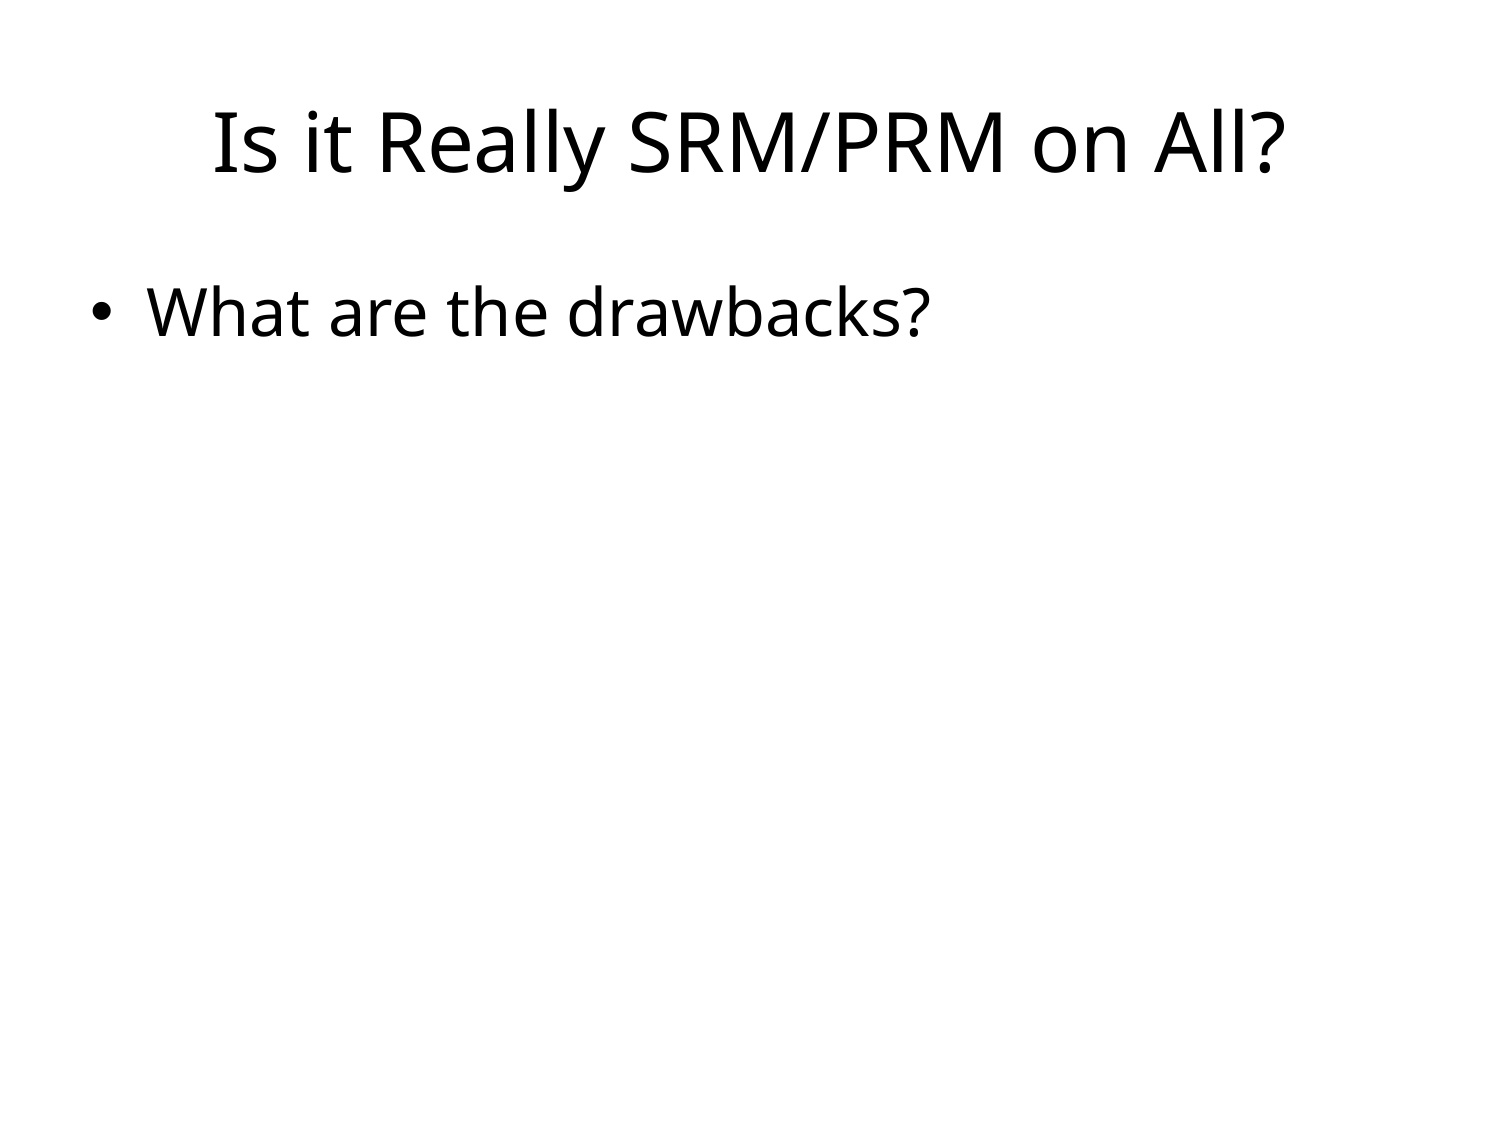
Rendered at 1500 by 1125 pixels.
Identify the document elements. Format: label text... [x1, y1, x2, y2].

title Is it Really SRM/PRM on All? [75, 45, 1425, 233]
list What are the drawbacks? [75, 262, 1425, 1005]
